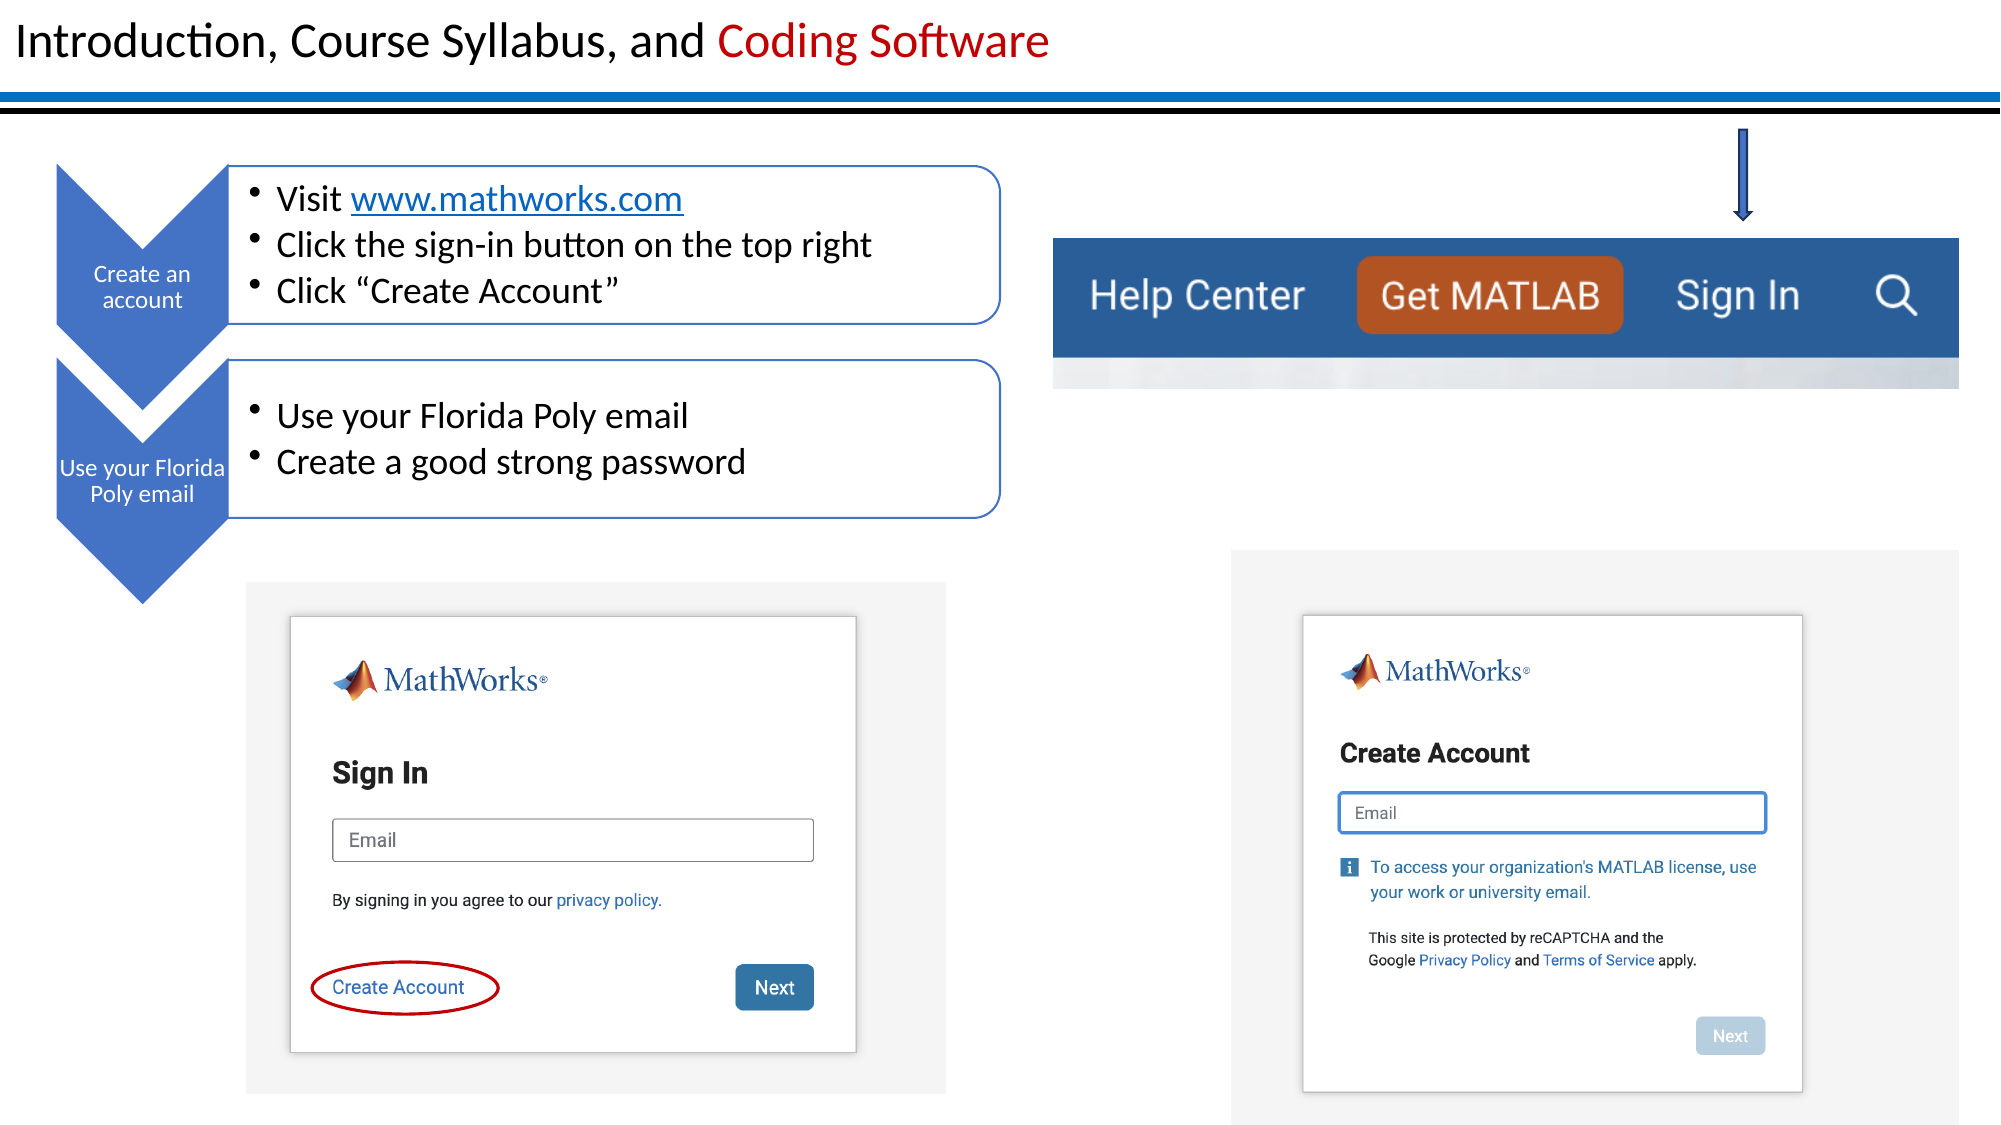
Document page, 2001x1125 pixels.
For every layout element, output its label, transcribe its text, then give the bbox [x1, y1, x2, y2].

text_box [1732, 128, 1754, 222]
picture [1231, 550, 1959, 1125]
picture [1053, 238, 1959, 389]
picture [245, 582, 946, 1094]
text_box Introduction, Course Syllabus, and Coding Software [0, 0, 1246, 75]
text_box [57, 165, 1001, 603]
